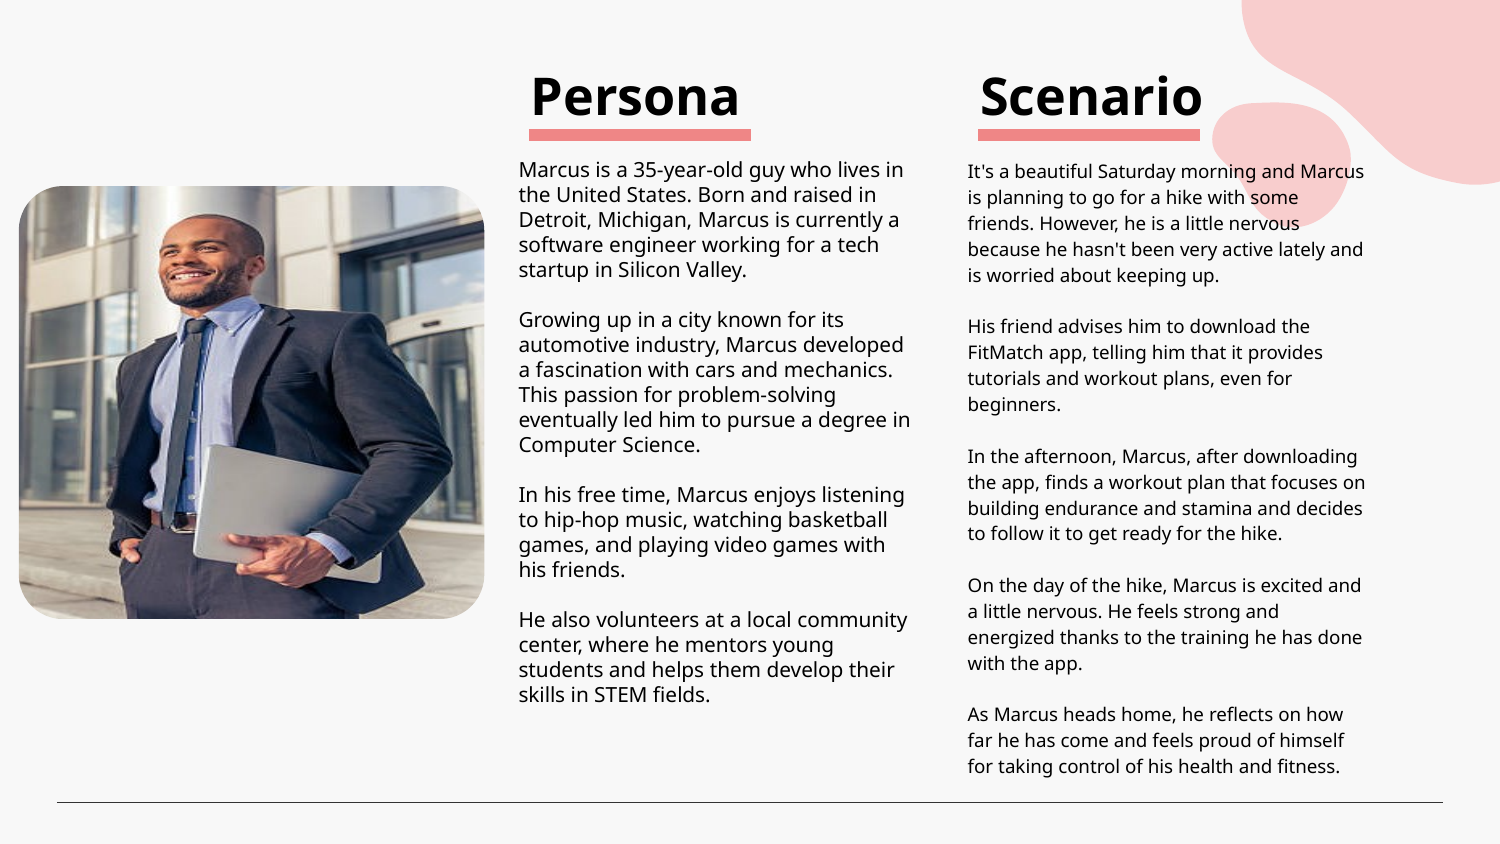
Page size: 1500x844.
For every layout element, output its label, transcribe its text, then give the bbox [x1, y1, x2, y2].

text_box Persona [515, 48, 764, 141]
text_box It's a beautiful Saturday morning and Marcus is planning to go for a hike with some friends. However, he is a little nervous because he hasn't been very active lately and is worried about keeping up. His friend advises him to download the FitMatch app, telling him that it provides tutorials and workout plans, even for beginners. In the afternoon, Marcus, after downloading the app, finds a workout plan that focuses on building endurance and stamina and decides to follow it to get ready for the hike. On the day of the hike, Marcus is excited and a little nervous. He feels strong and energized thanks to the training he has done with the app. As Marcus heads home, he reflects on how far he has come and feels proud of himself for taking control of his health and fitness. [952, 141, 1383, 793]
text_box Marcus is a 35-year-old guy who lives in the United States. Born and raised in Detroit, Michigan, Marcus is currently a software engineer working for a tech startup in Silicon Valley. Growing up in a city known for its automotive industry, Marcus developed a fascination with cars and mechanics. This passion for problem-solving eventually led him to pursue a degree in Computer Science. In his free time, Marcus enjoys listening to hip-hop music, watching basketball games, and playing video games with his friends. He also volunteers at a local community center, where he mentors young students and helps them develop their skills in STEM fields. [503, 141, 934, 821]
text_box Scenario [965, 48, 1238, 141]
picture [18, 185, 485, 620]
